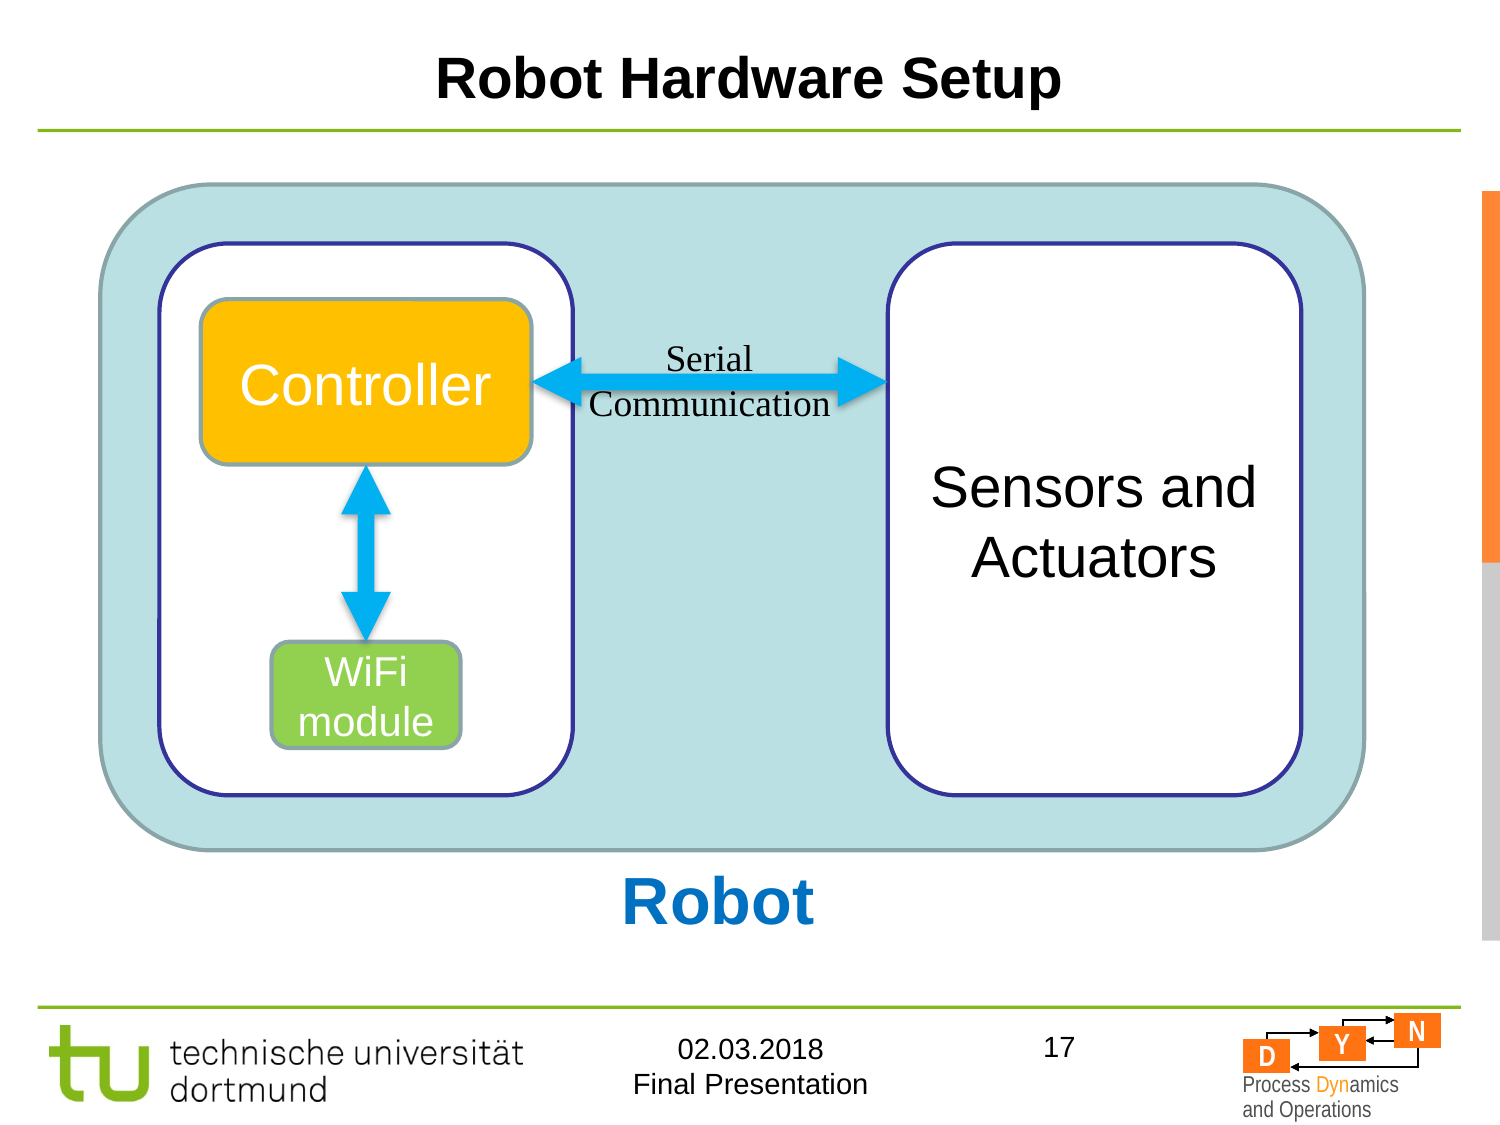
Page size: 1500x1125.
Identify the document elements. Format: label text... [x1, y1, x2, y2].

text_box [98, 182, 1367, 853]
picture [49, 1025, 523, 1102]
text_box WiFi module [269, 639, 463, 751]
title Robot Hardware Setup [81, 10, 1417, 141]
text_box [157, 241, 575, 798]
text_box Robot [607, 850, 854, 945]
text_box Serial Communication [572, 326, 847, 381]
text_box Serial Communication [572, 390, 847, 431]
text_box Controller [198, 297, 534, 467]
text_box Sensors and Actuators [885, 241, 1304, 798]
